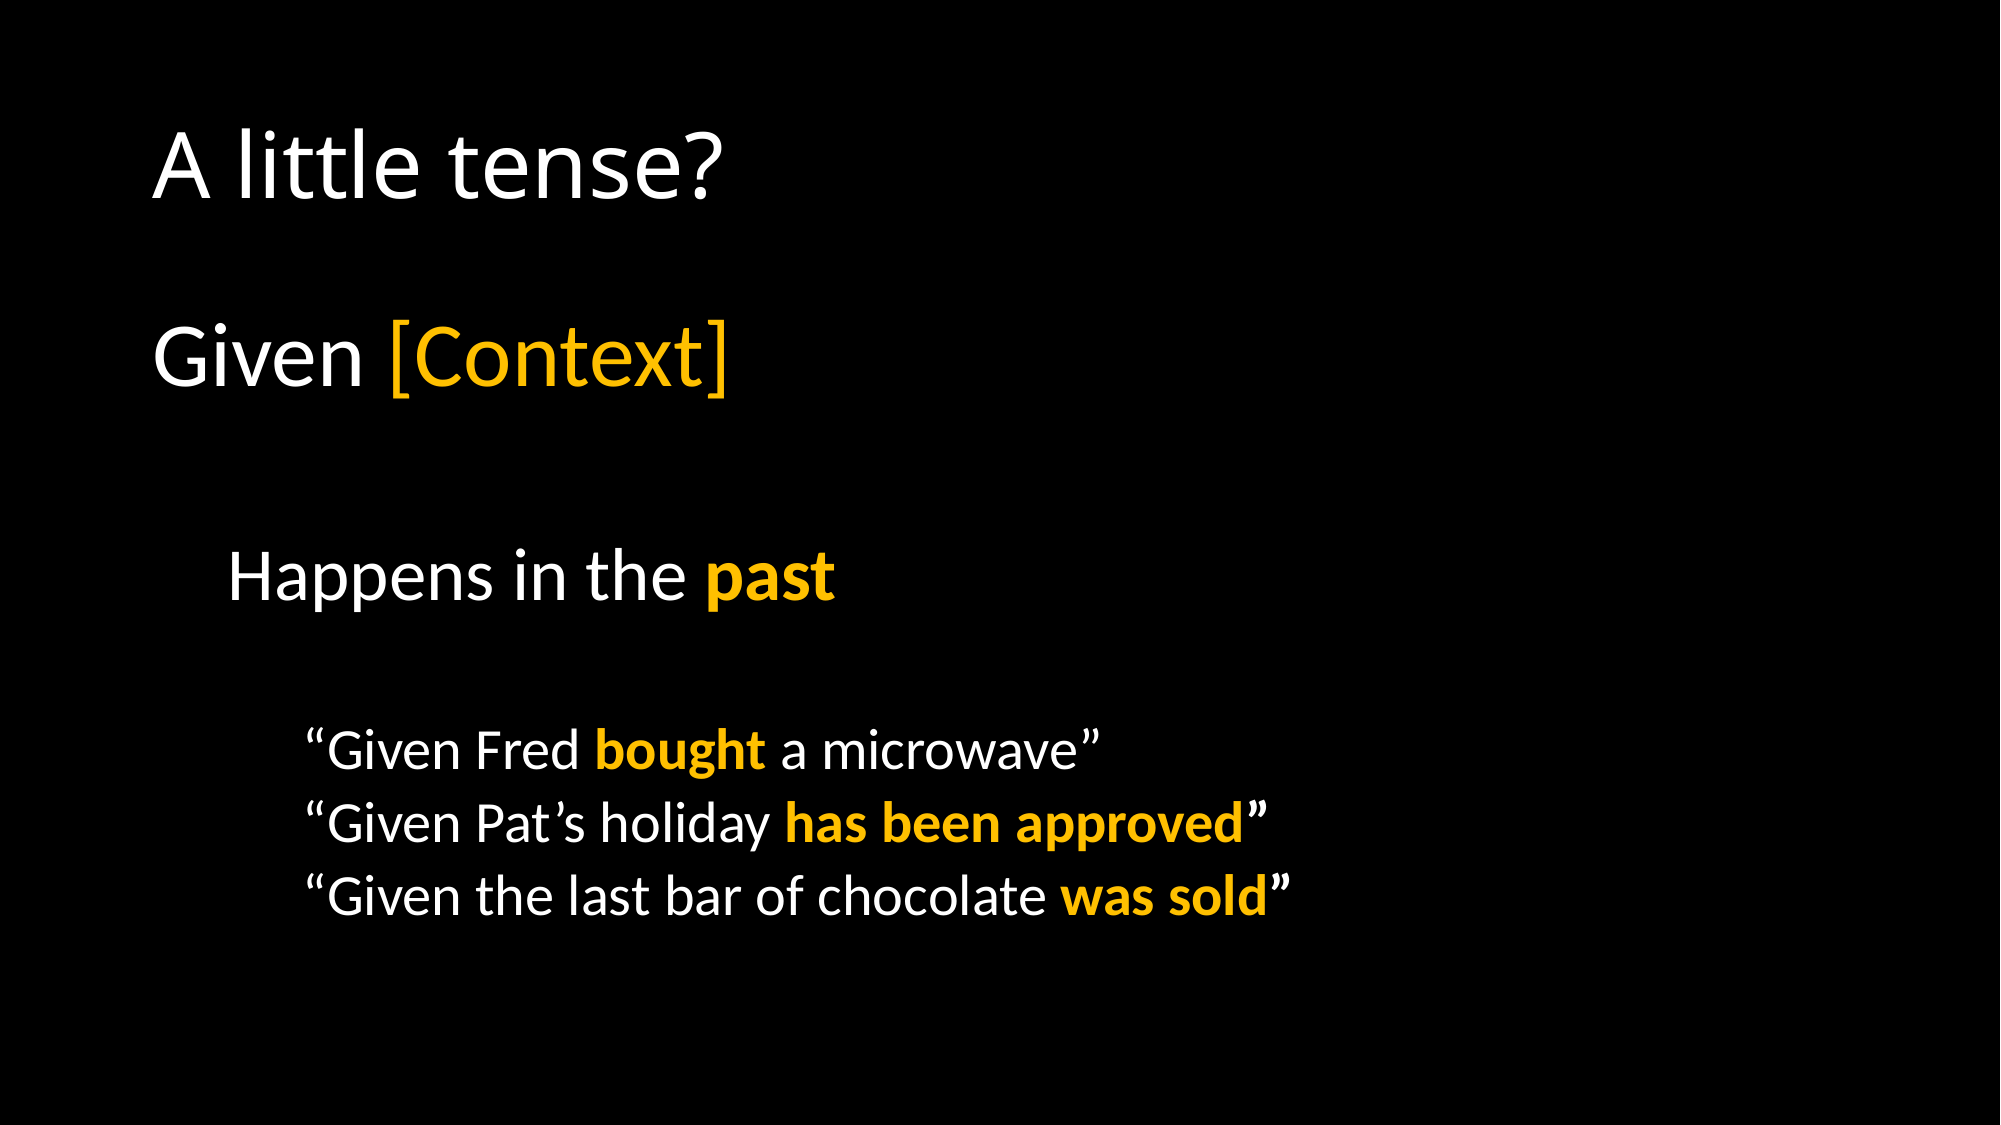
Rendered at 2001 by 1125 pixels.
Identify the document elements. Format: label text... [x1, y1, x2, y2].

list Given [Context] Happens in the past “Given Fred bought a microwave” “Given Pat’s holiday has been approved” “Given the last bar of chocolate was sold” [137, 299, 1863, 1014]
title A little tense? [137, 59, 1863, 278]
